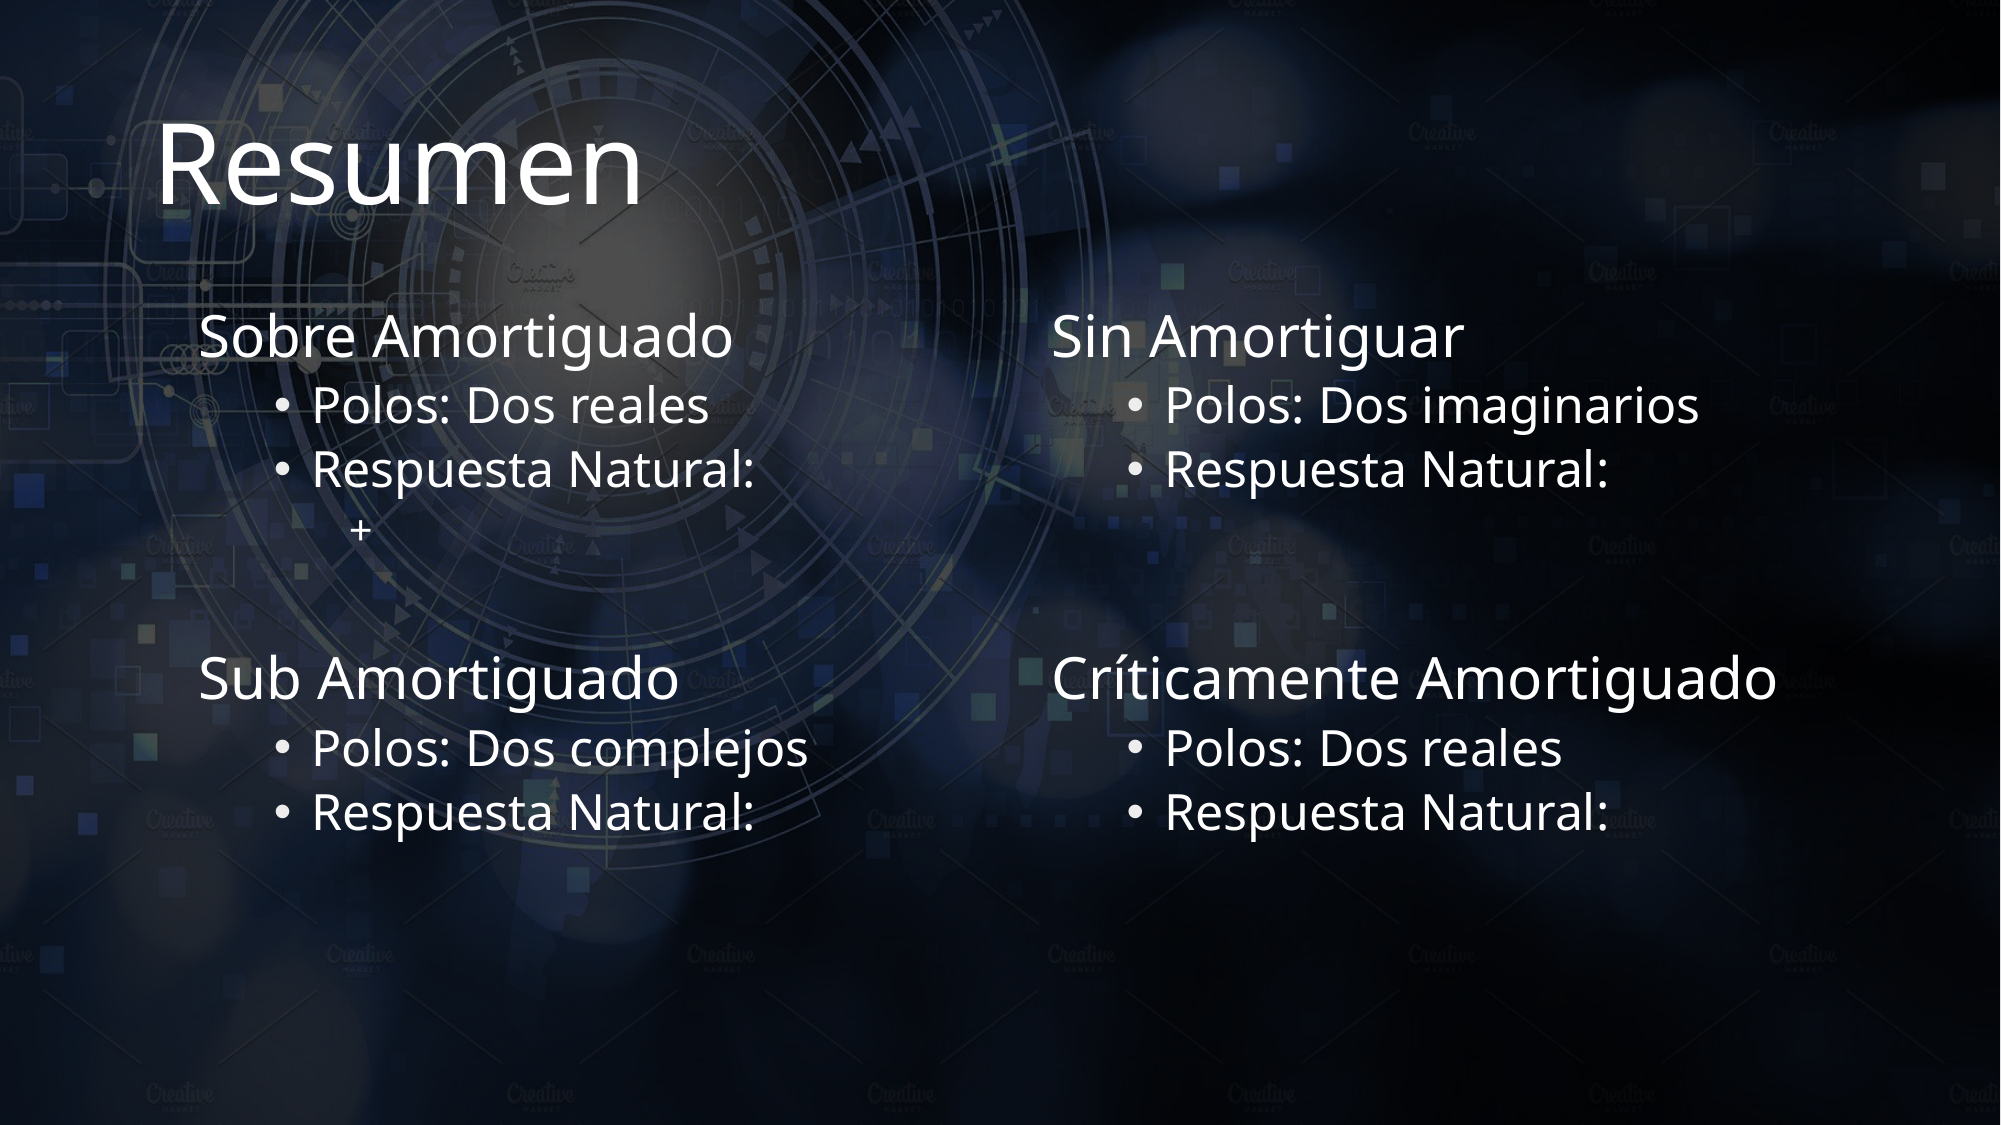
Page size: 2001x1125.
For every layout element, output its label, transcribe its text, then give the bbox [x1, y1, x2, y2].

title Resumen [137, 59, 1863, 278]
picture [0, 0, 2001, 1125]
